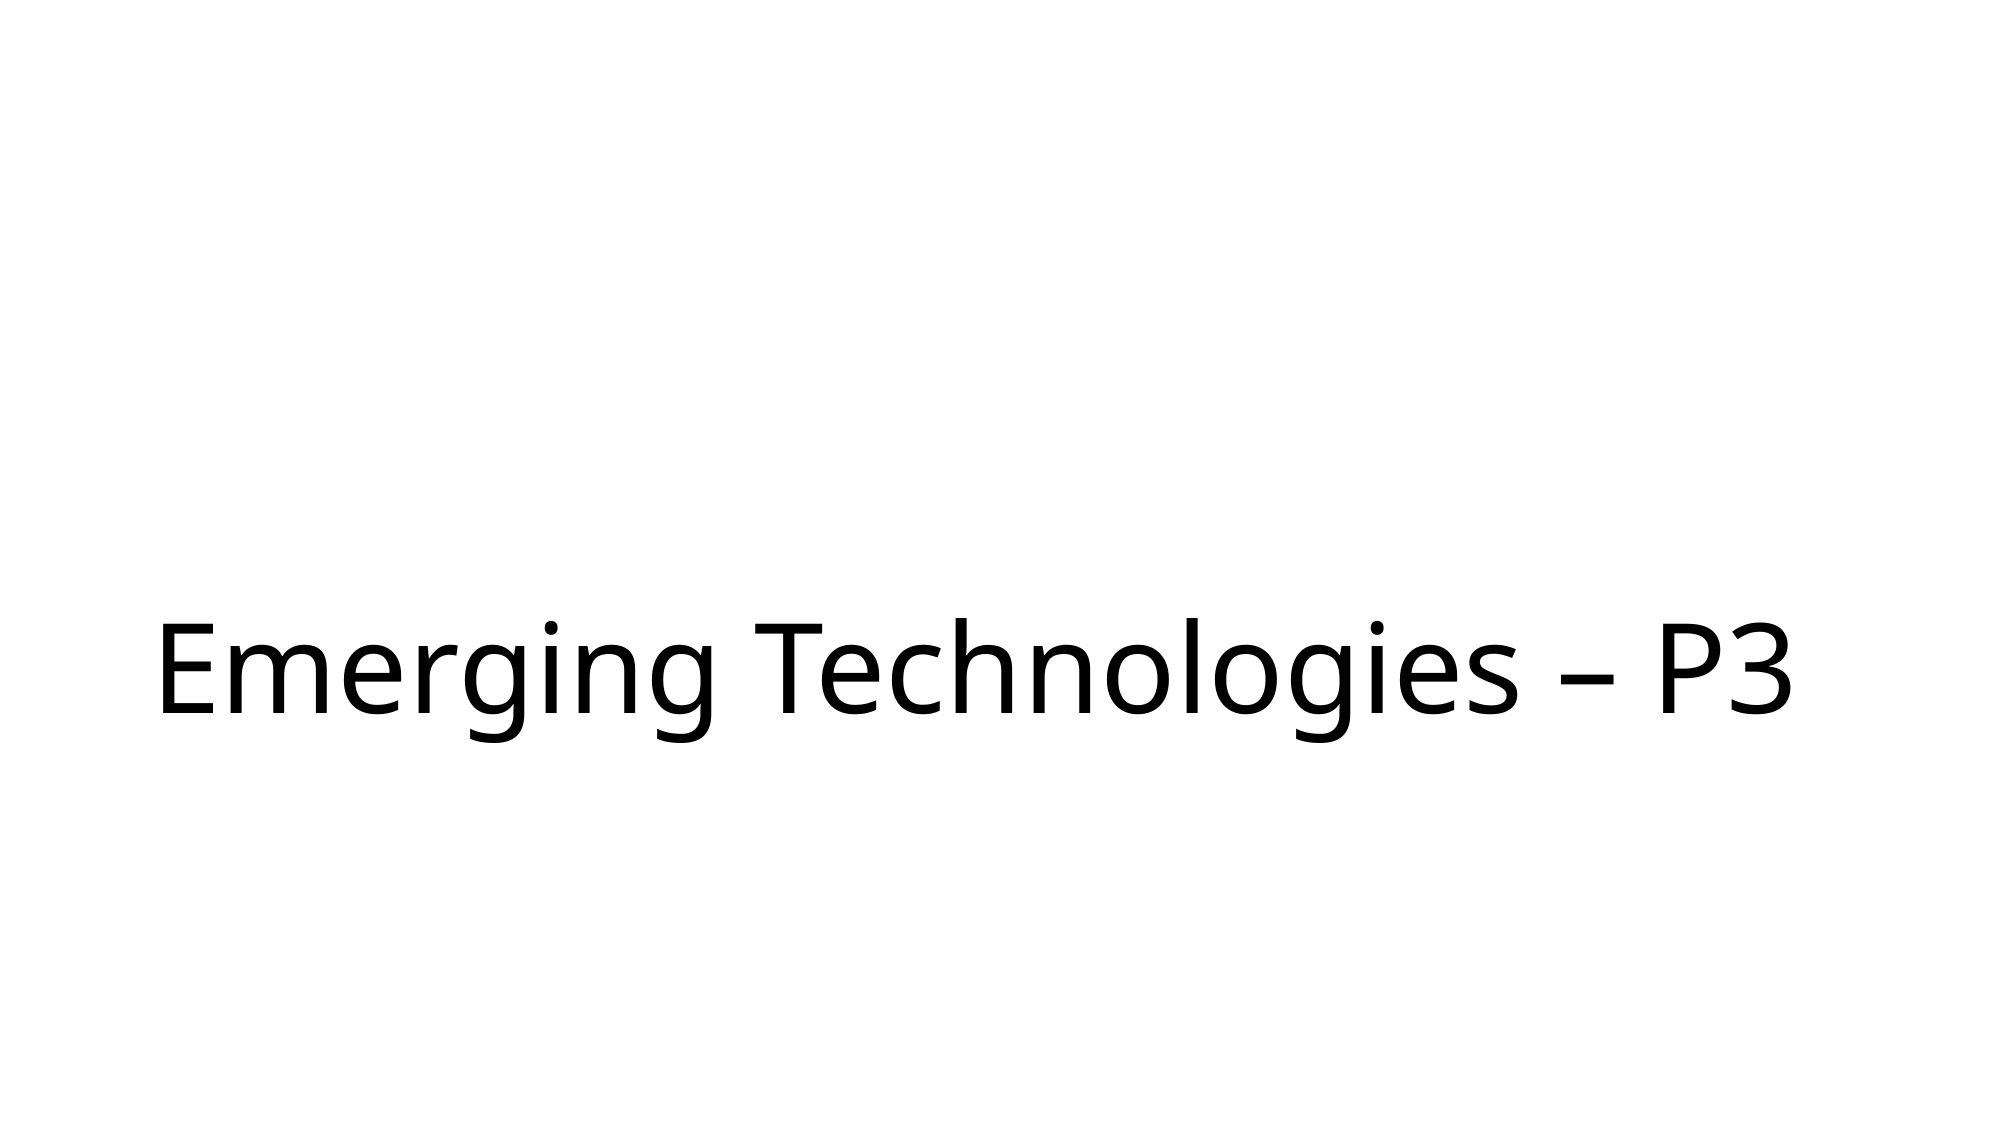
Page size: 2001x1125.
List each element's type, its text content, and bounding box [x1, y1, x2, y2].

title Emerging Technologies – P3 [136, 280, 1862, 749]
